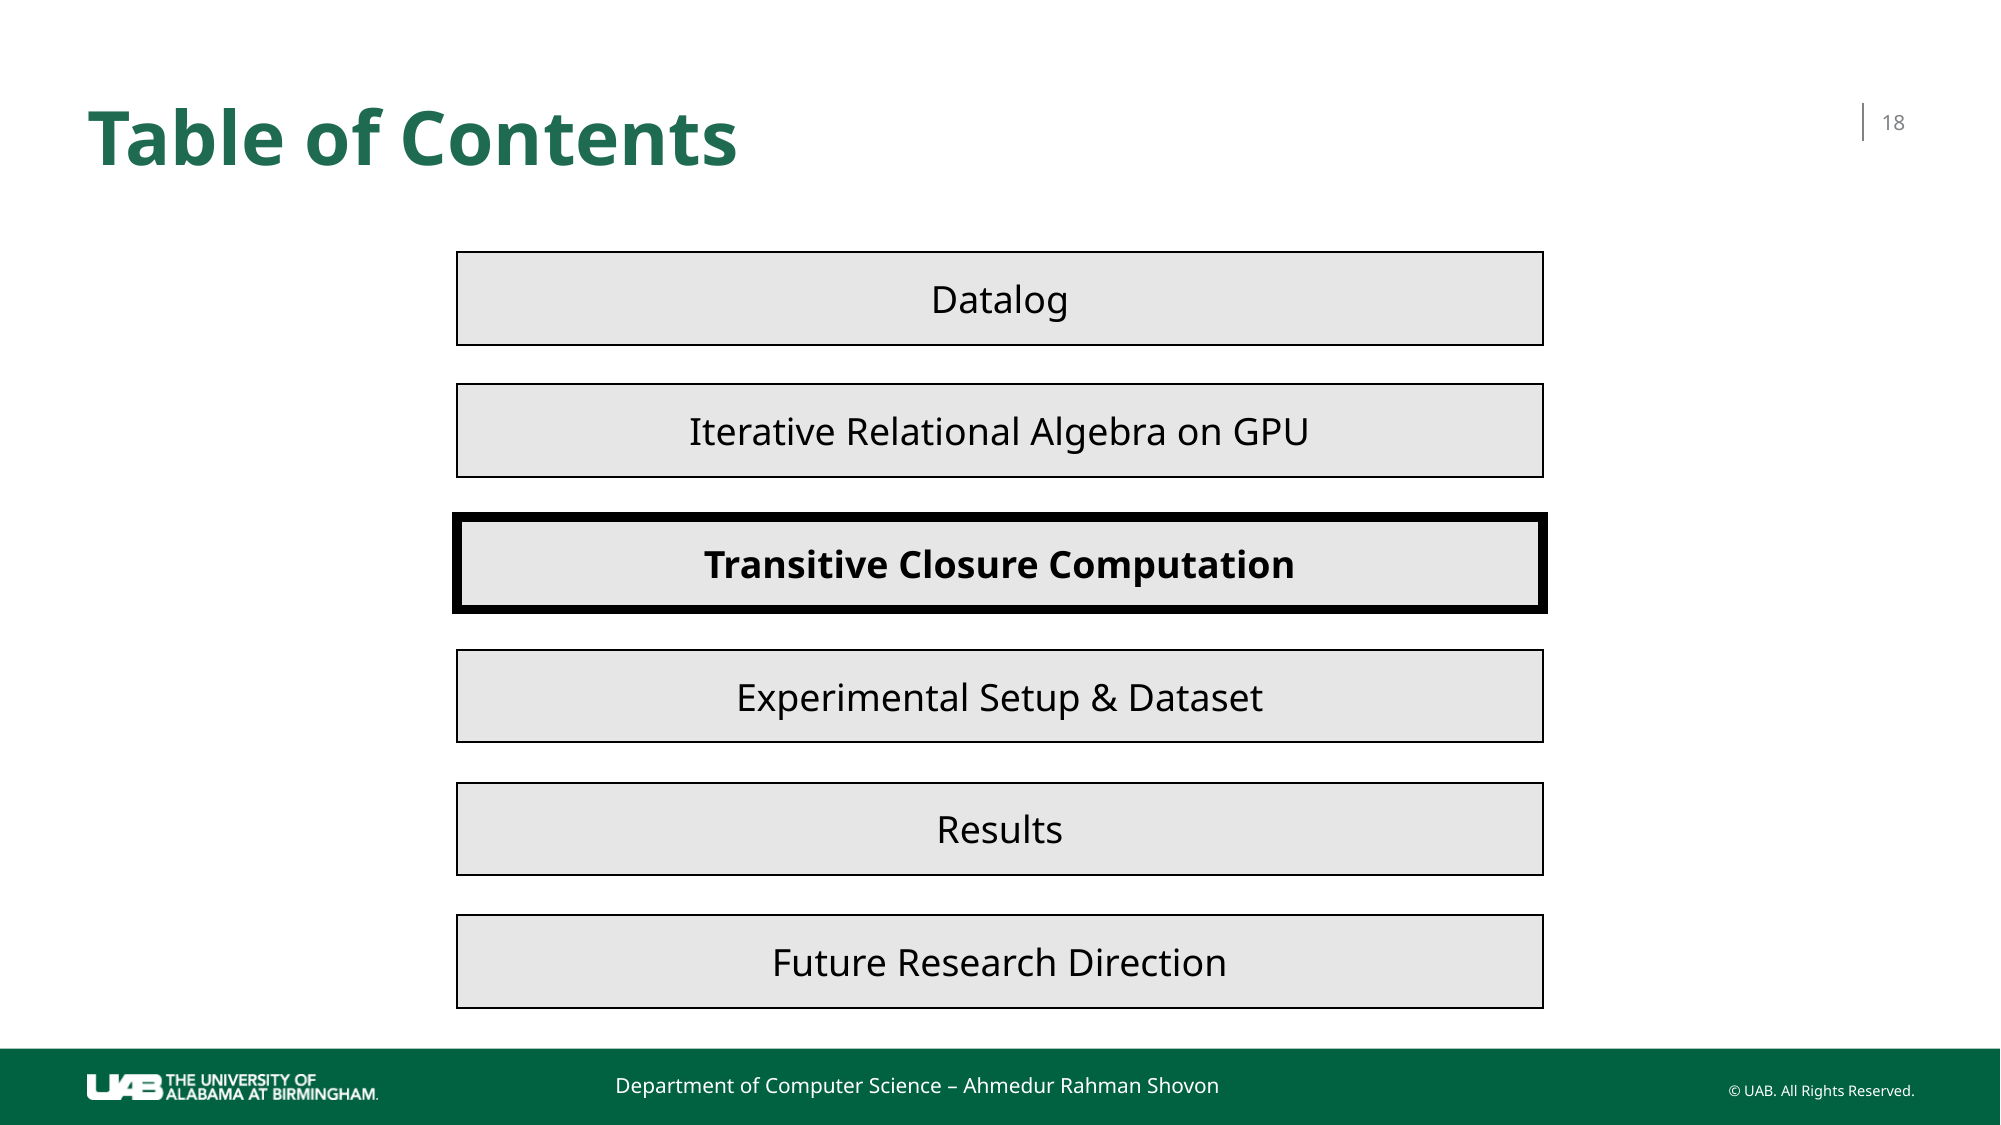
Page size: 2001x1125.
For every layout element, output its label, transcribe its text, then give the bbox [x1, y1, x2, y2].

title Table of Contents [87, 78, 1833, 205]
footer Department of Computer Science – Ahmedur Rahman Shovon [615, 1066, 1677, 1101]
text_box Iterative Relational Algebra on GPU [456, 383, 1544, 478]
text_box Transitive Closure Computation​ [456, 516, 1544, 611]
slide_number 18 [1881, 93, 1932, 154]
text_box Experimental Setup & Dataset [456, 649, 1544, 743]
picture [87, 1074, 378, 1100]
text_box Datalog [456, 251, 1544, 346]
text_box Future Research Direction [456, 914, 1544, 1009]
text_box Results [456, 782, 1544, 876]
